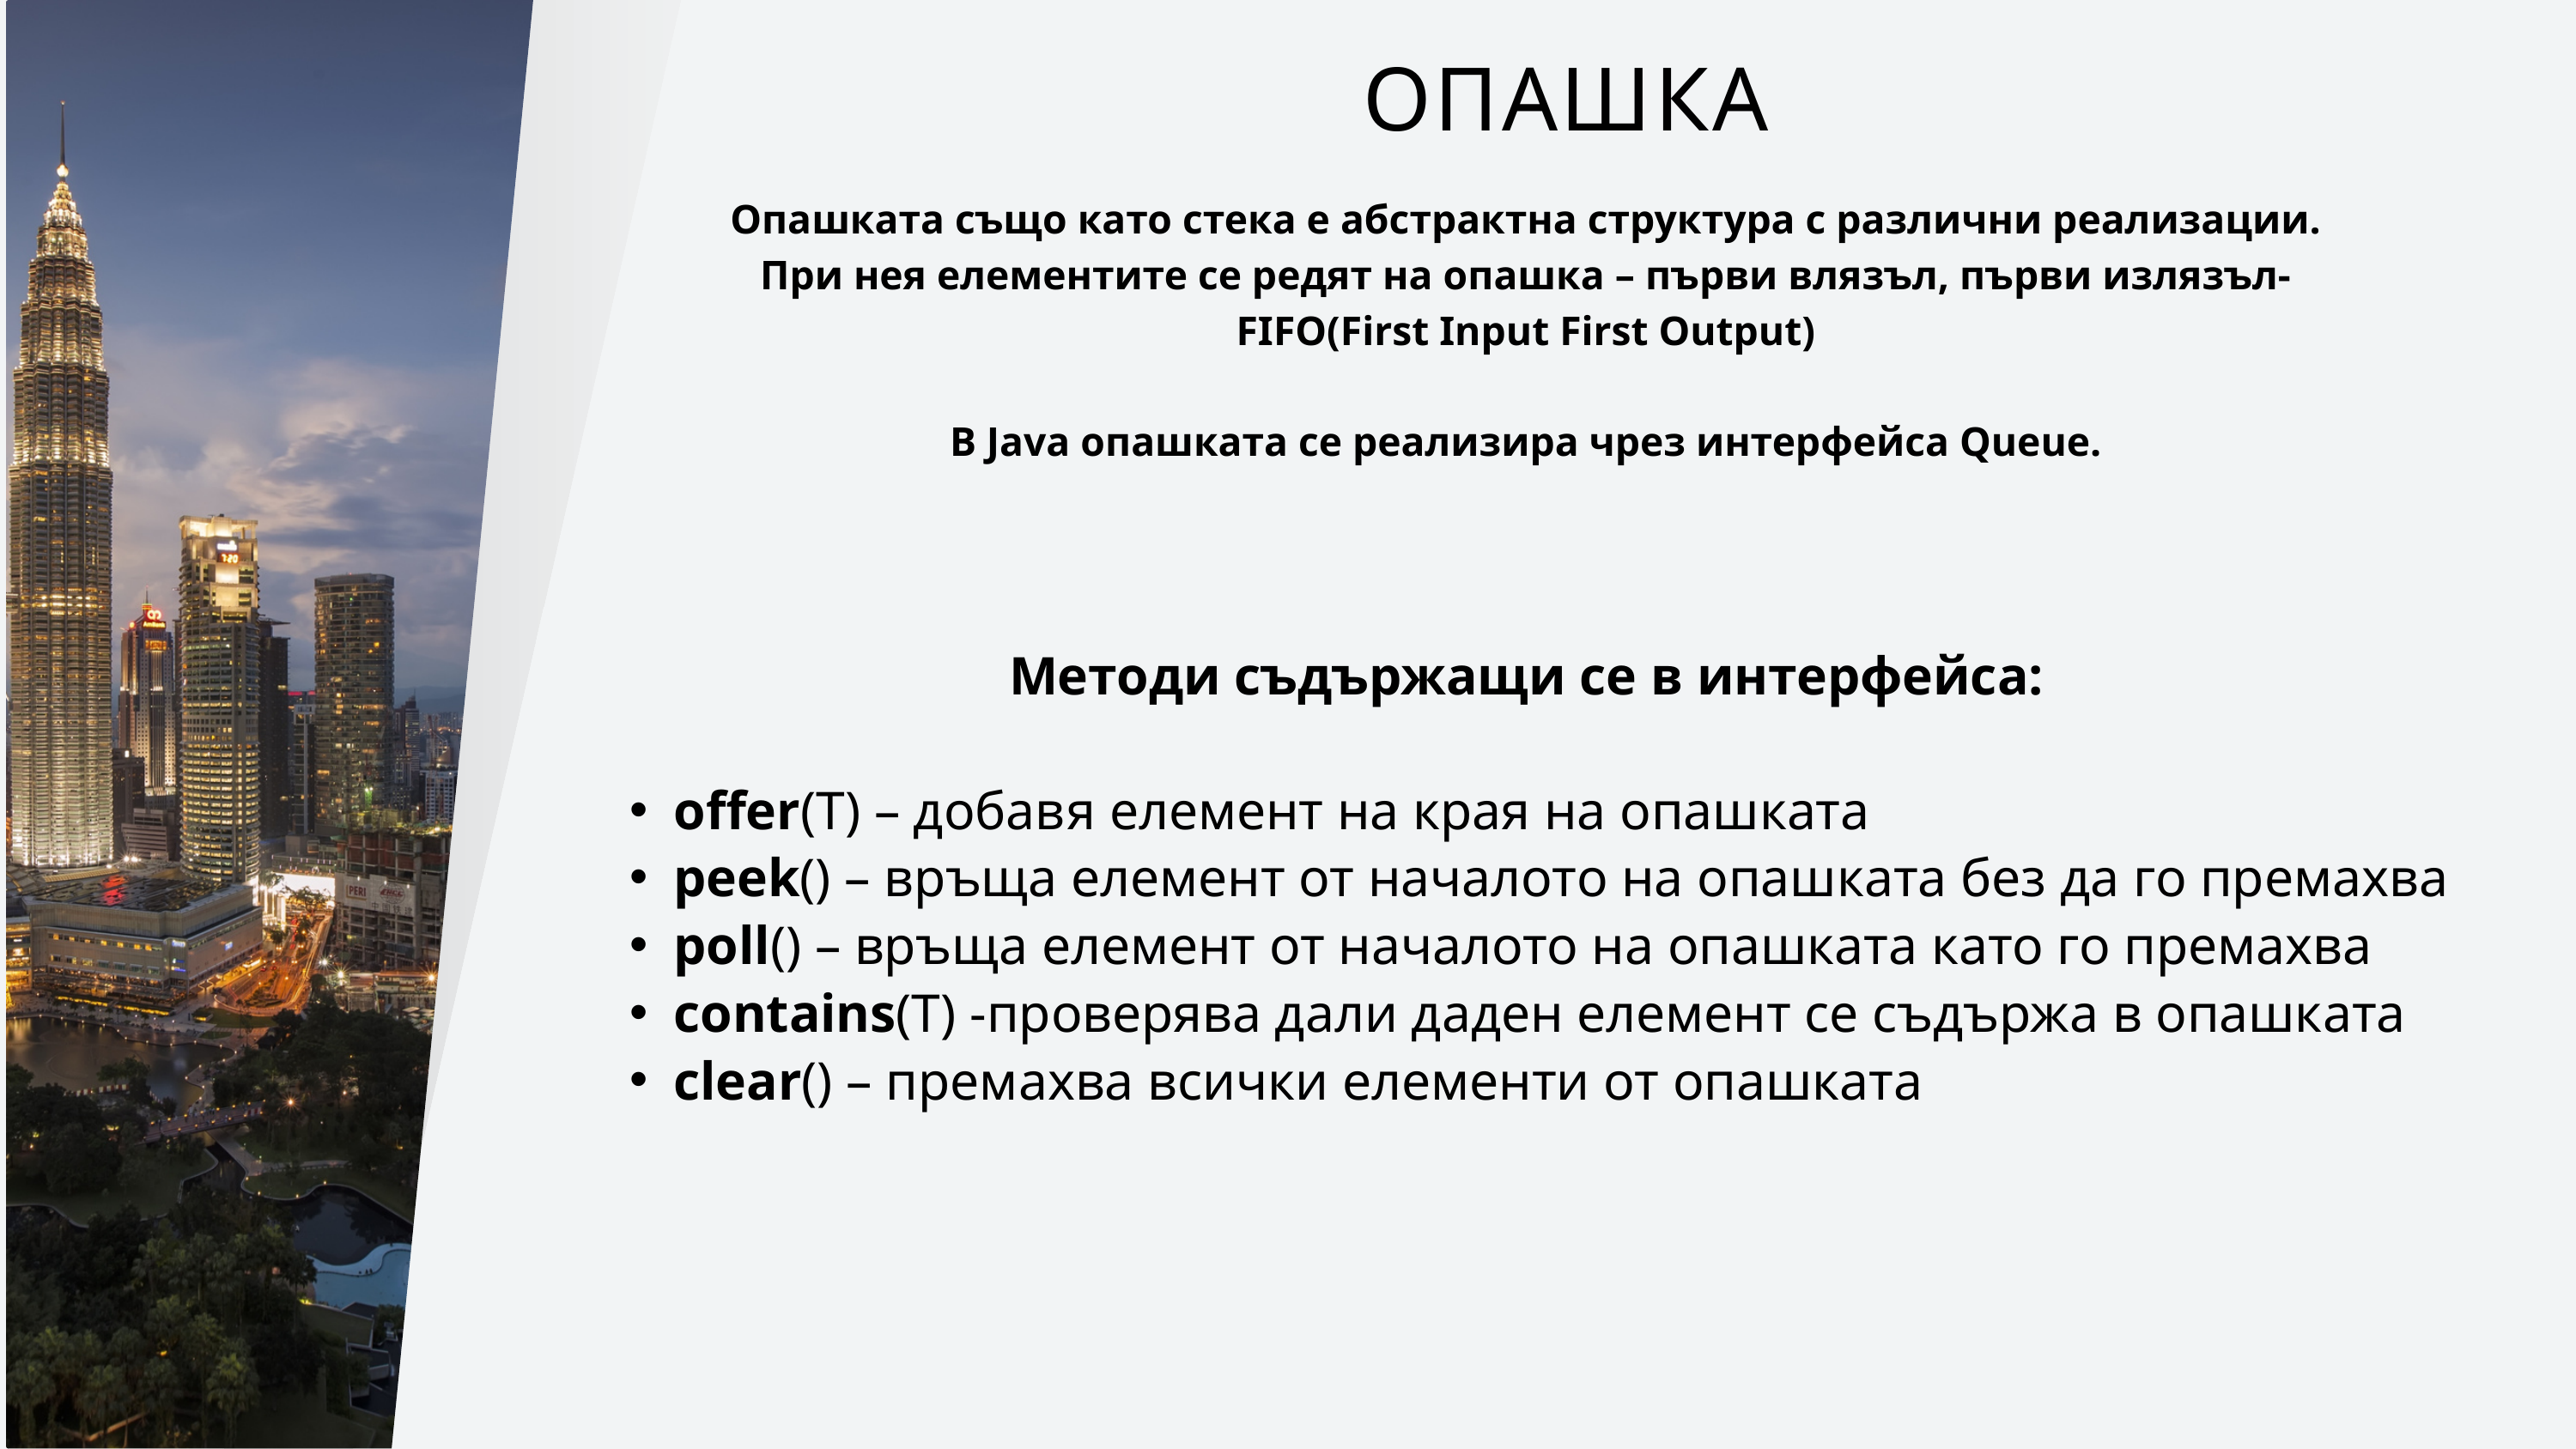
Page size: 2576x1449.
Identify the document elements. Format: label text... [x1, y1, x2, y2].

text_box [5, 0, 534, 1449]
text_box Методи съдържащи се в интерфейса: offer(T) – добавя елемент на края на опашката peek() – връща елемент от началото на опашката без да го премахва poll() – връща елемент от началото на опашката като го премахва contains(T) -проверява дали даден елемент се съдържа в опашката clear() – премахва всички елементи от опашката [585, 637, 2467, 1111]
text_box ОПАШКА [973, 27, 2160, 149]
text_box Опашката също като стека е абстрактна структура с различни реализации. При нея елементите се редят на опашка – първи влязъл, първи излязъл-FIFO(First Input First Output) В Java опашката се реализира чрез интерфейса Queue. [692, 186, 2360, 465]
